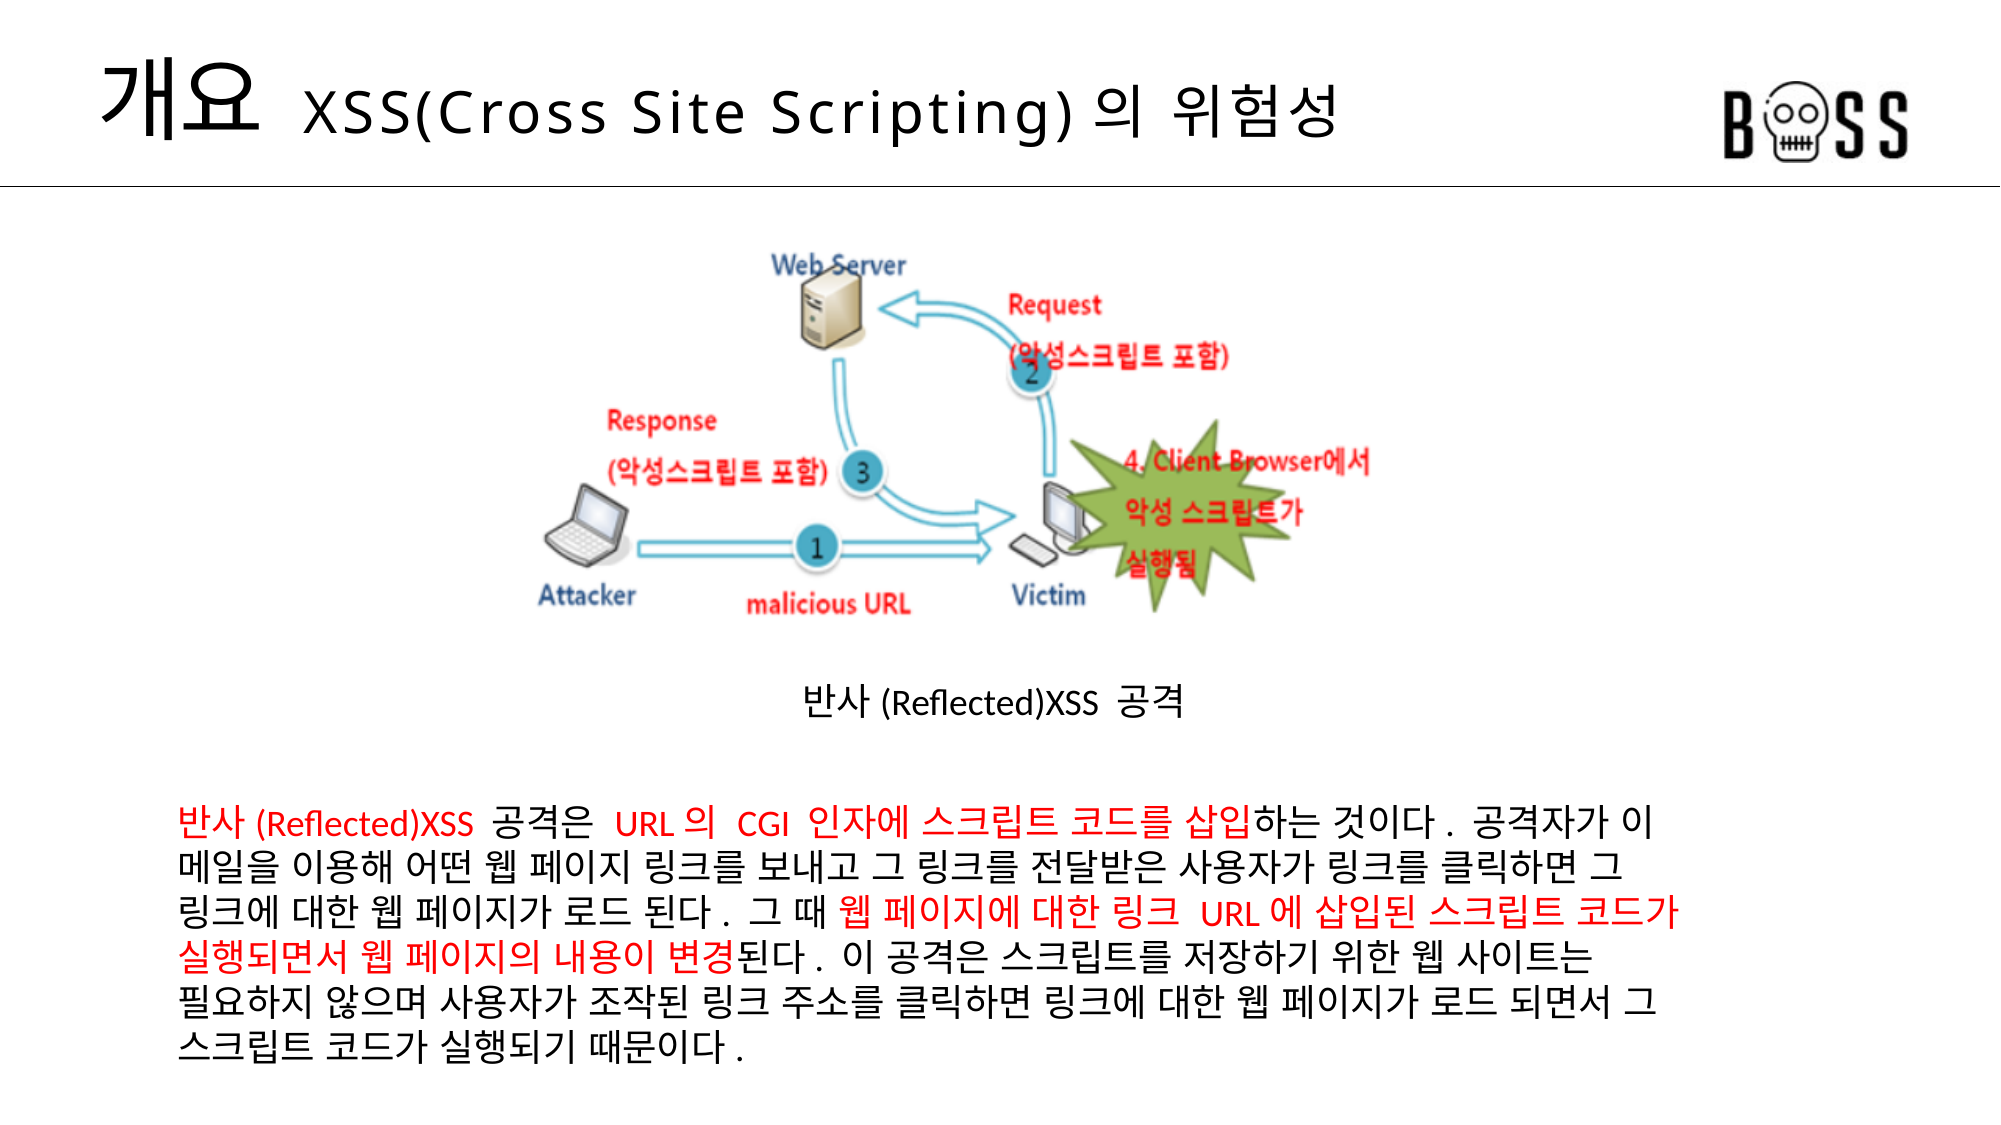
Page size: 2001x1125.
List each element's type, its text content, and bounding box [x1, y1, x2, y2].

text_box 반사(Reflected)XSS 공격 [787, 679, 1213, 730]
picture [263, 209, 1637, 671]
title 개요 XSS(Cross Site Scripting)의 위험성 [95, 39, 1375, 230]
picture [1723, 81, 1909, 163]
text_box 반사(Reflected)XSS 공격은 URL의 CGI 인자에 스크립트 코드를 삽입하는 것이다. 공격자가 이 메일을 이용해 어떤 웹 페이지 링크를 보내고 그 링크를 전달받은 사용자가 링크를 클릭하면 그 링크에 대한 웹 페이지가 로드 된다. 그 때 웹 페이지에 대한 링크 URL에 삽입된 스크립트 코드가 실행되면서 웹 페이지의 내용이 변경된다. 이 공격은 스크립트를 저장하기 위한 웹 사이트는 필요하지 않으며 사용자가 조작된 링크 주소를 클릭하면 링크에 대한 웹 페이지가 로드 되면서 그 스크립트 코드가 실행되기 때문이다. [162, 791, 1738, 1076]
